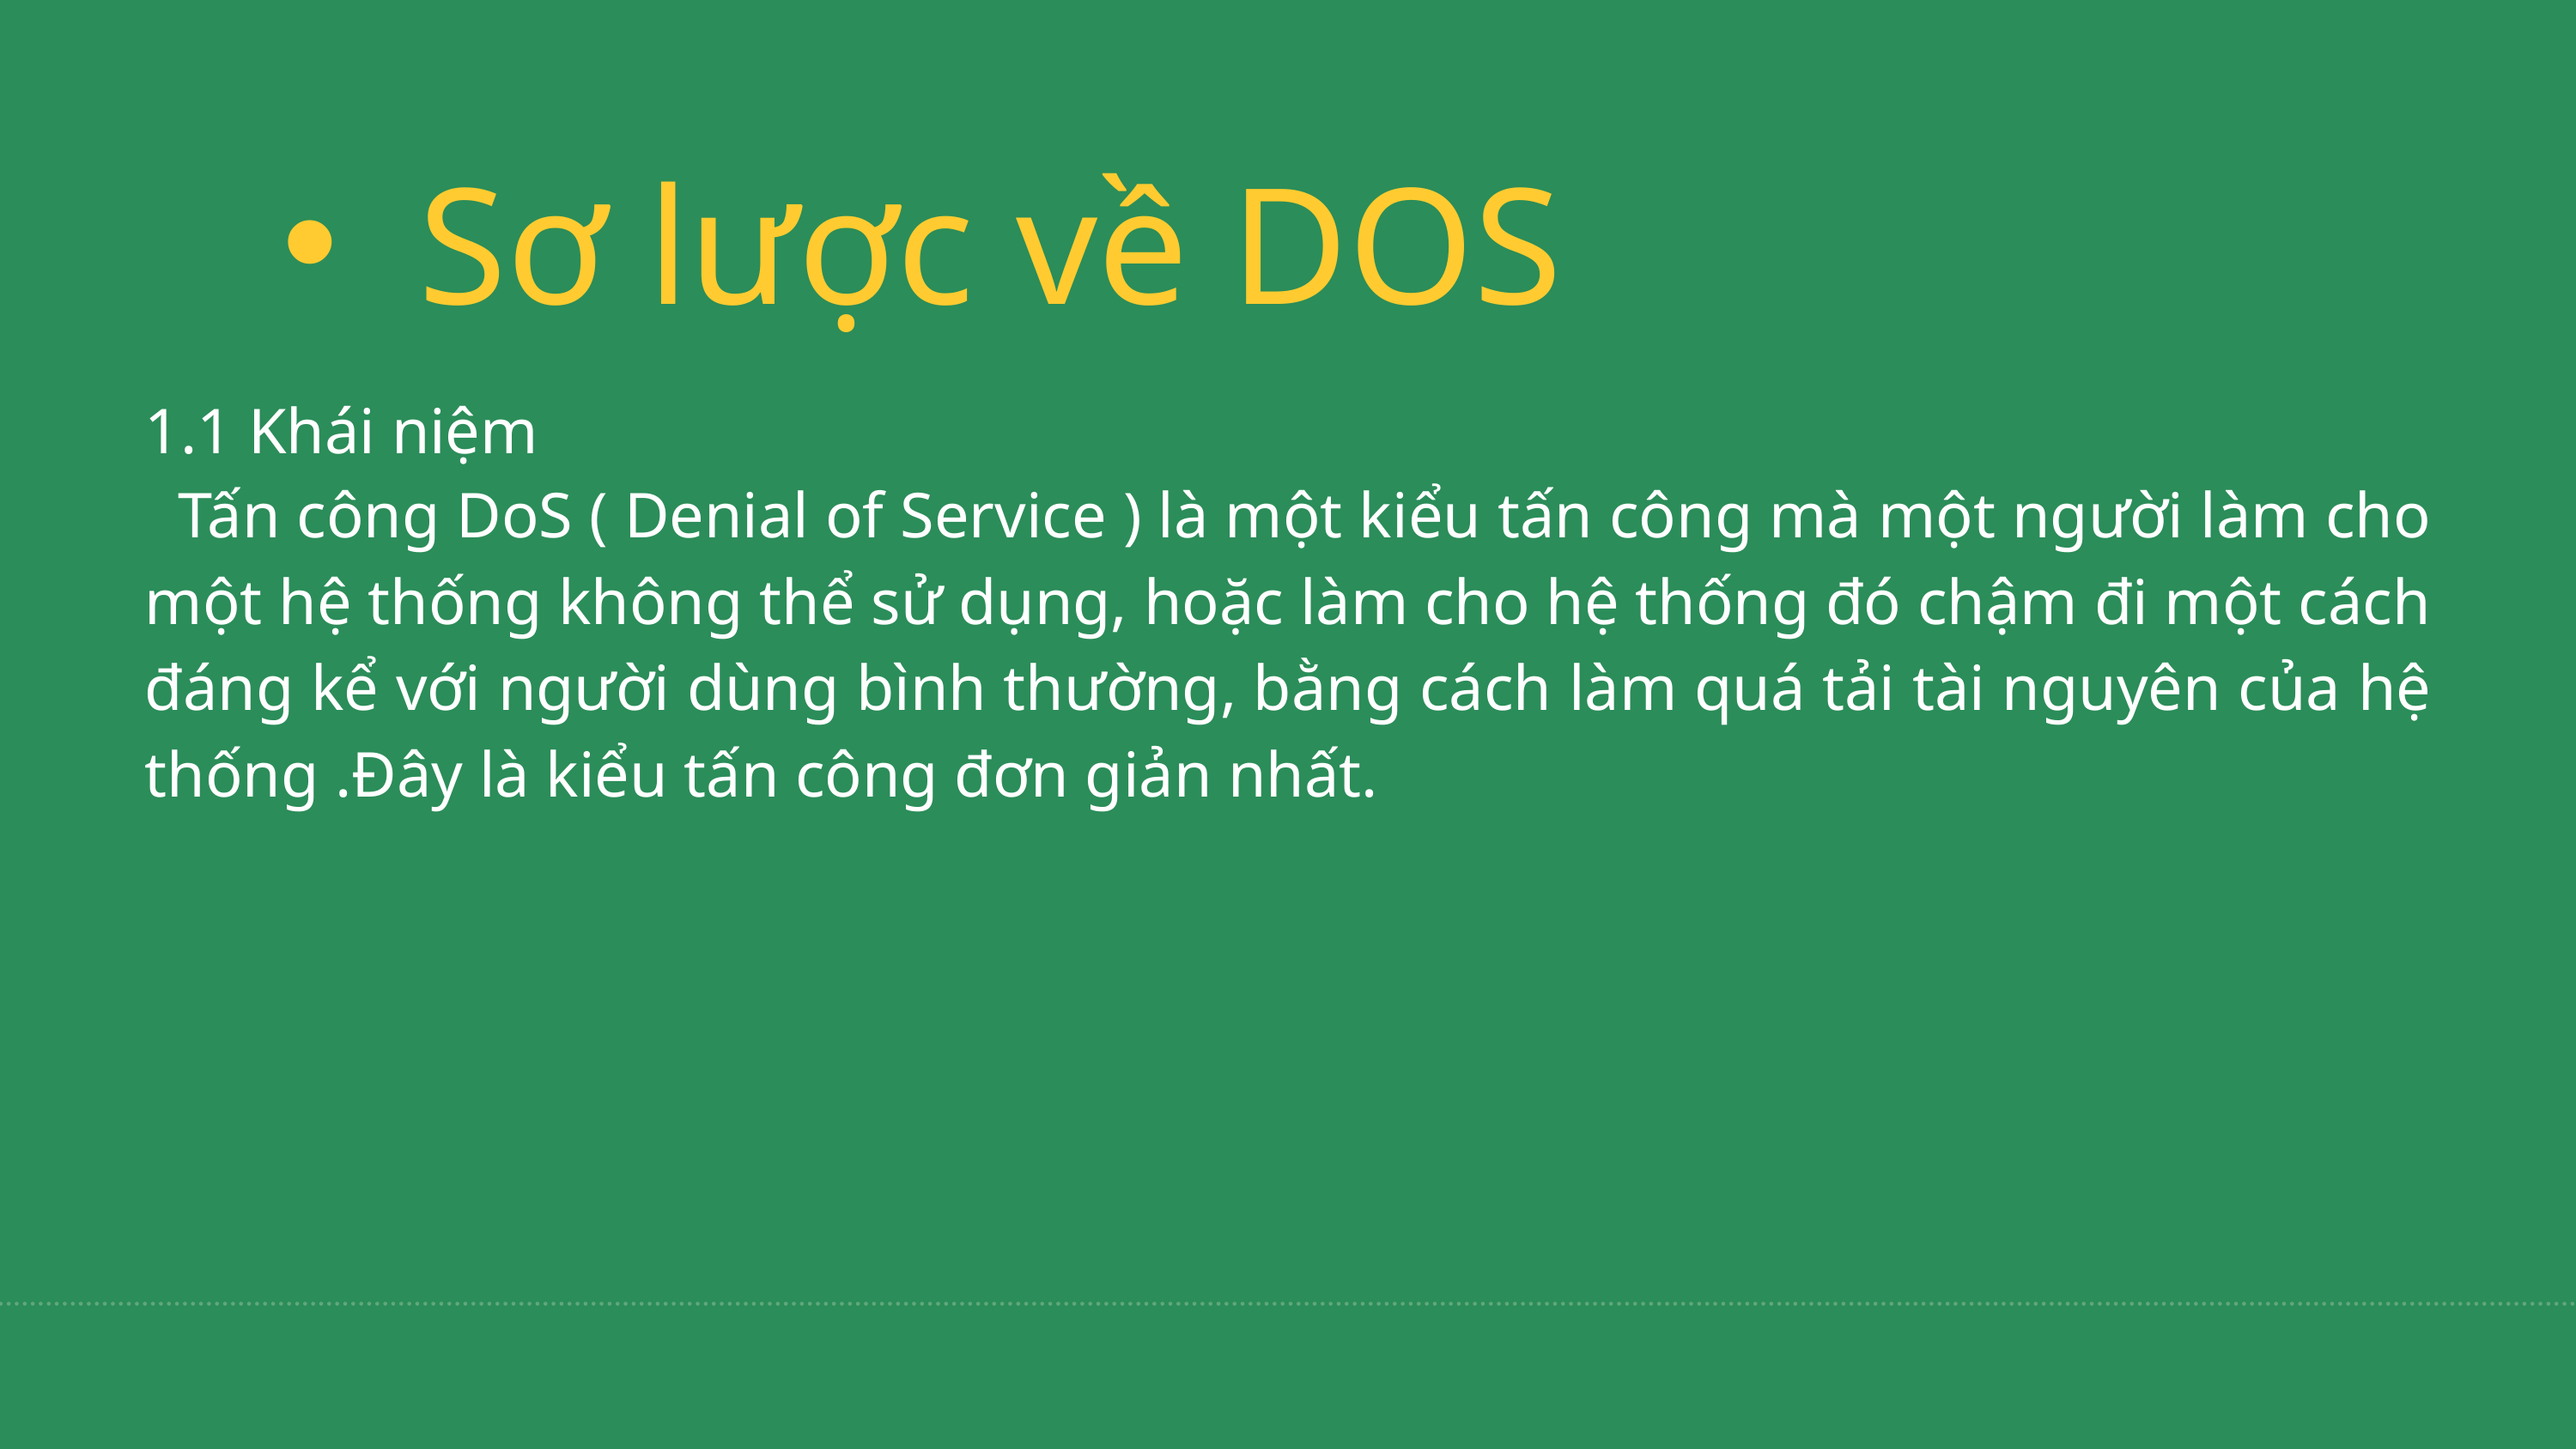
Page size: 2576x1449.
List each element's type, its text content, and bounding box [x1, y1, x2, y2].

text_box Sơ lược về DOS [144, 143, 1880, 337]
text_box Tấn công DoS ( Denial of Service ) là một kiểu tấn công mà một người làm cho một hệ thống không thể sử dụng, hoặc làm cho hệ thống đó chậm đi một cách đáng kể với người dùng bình thường, bằng cách làm quá tải tài nguyên của hệ thống .Đây là kiểu tấn công đơn giản nhất. [144, 463, 2432, 983]
text_box 1.1 Khái niệm [144, 379, 614, 463]
